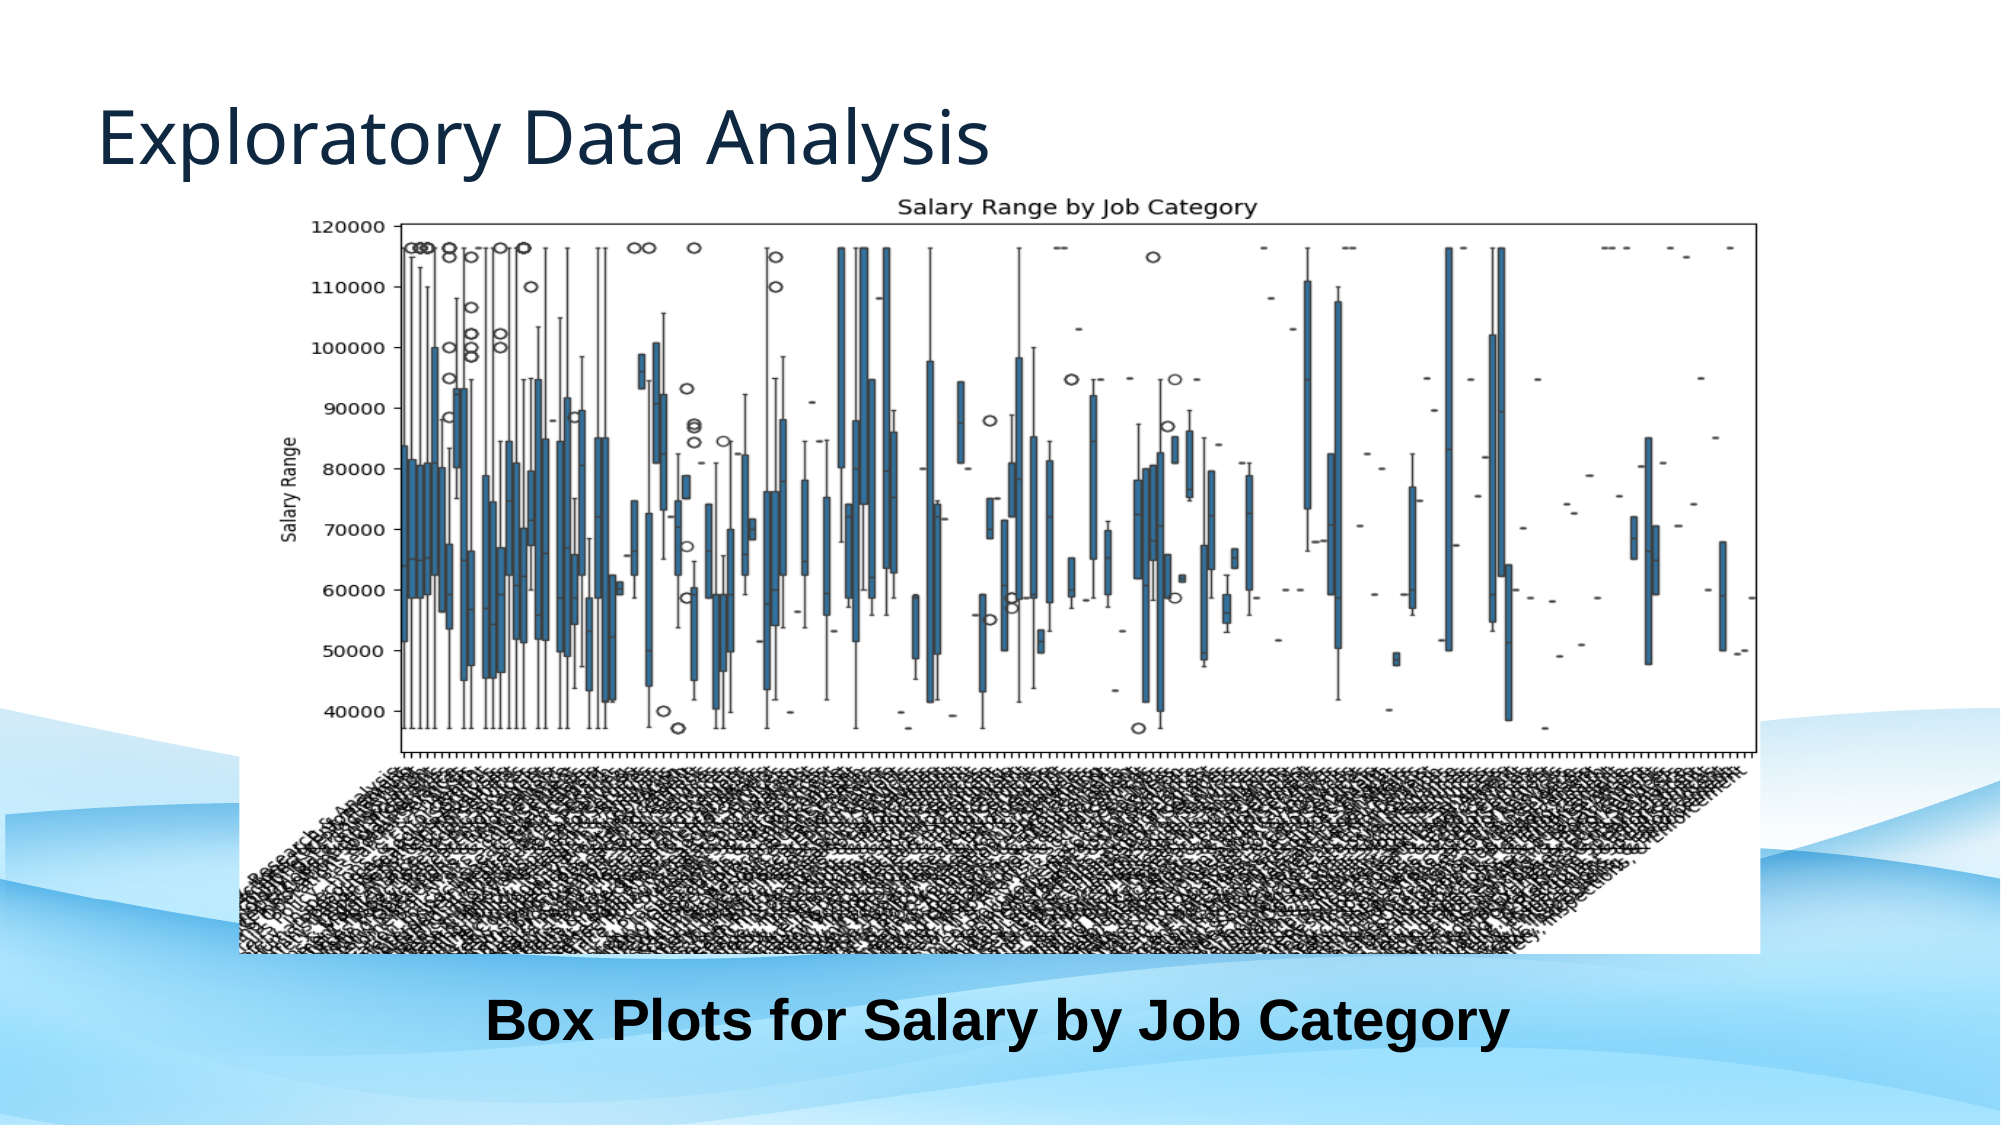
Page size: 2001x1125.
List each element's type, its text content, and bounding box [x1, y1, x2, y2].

picture [0, 0, 2001, 1125]
text_box Box Plots for Salary by Job Category [470, 974, 1530, 1059]
text_box Exploratory Data Analysis [81, 81, 1226, 187]
